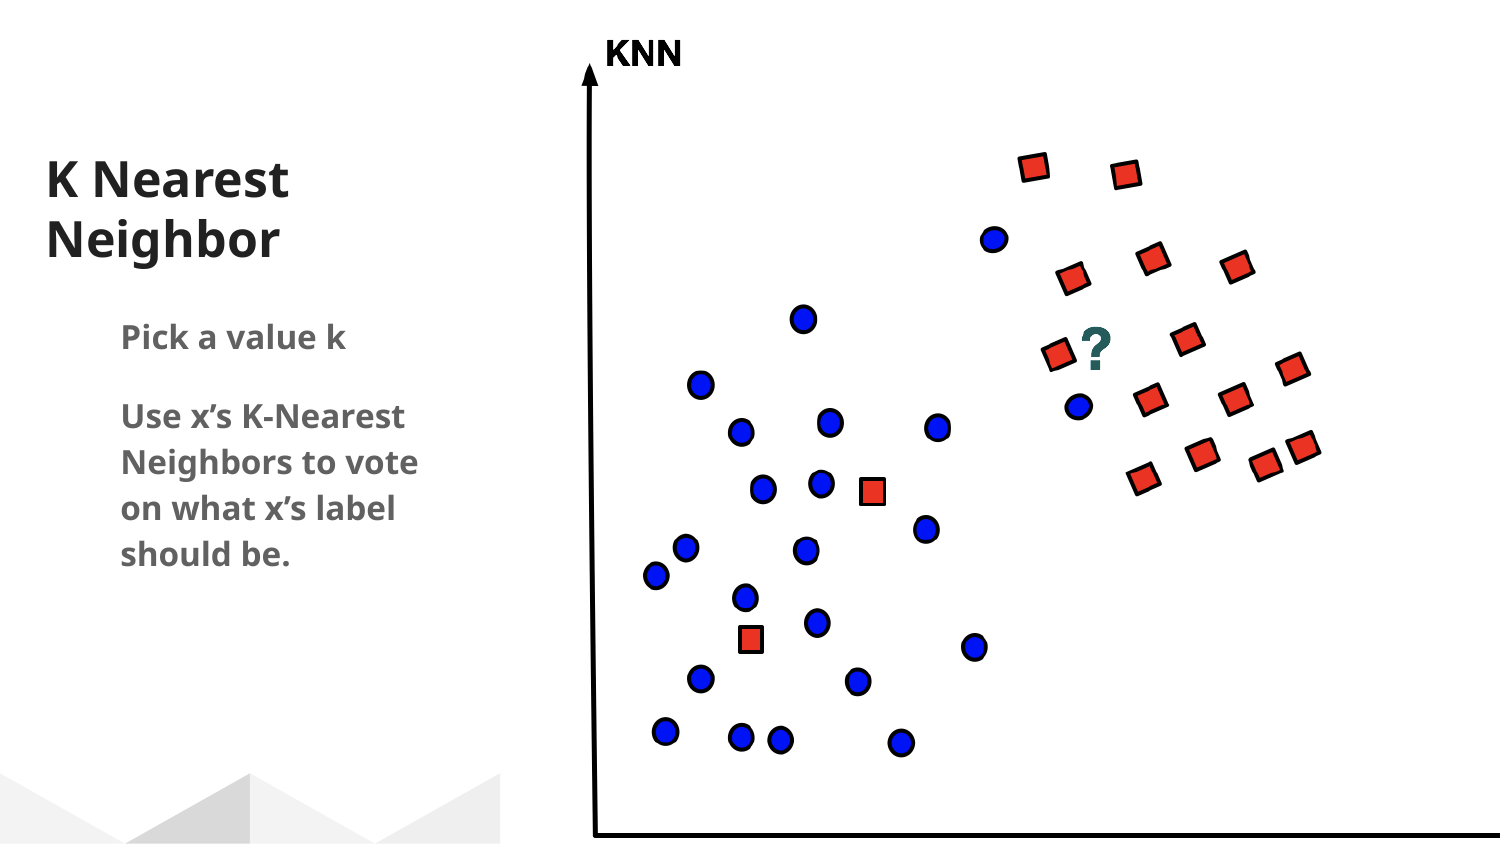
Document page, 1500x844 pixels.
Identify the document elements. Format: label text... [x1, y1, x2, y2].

list Pick a value k Use x’s K-Nearest Neighbors to vote on what x’s label should be. [30, 294, 471, 712]
picture [499, 0, 1500, 844]
title K Nearest Neighbor [30, 111, 471, 283]
